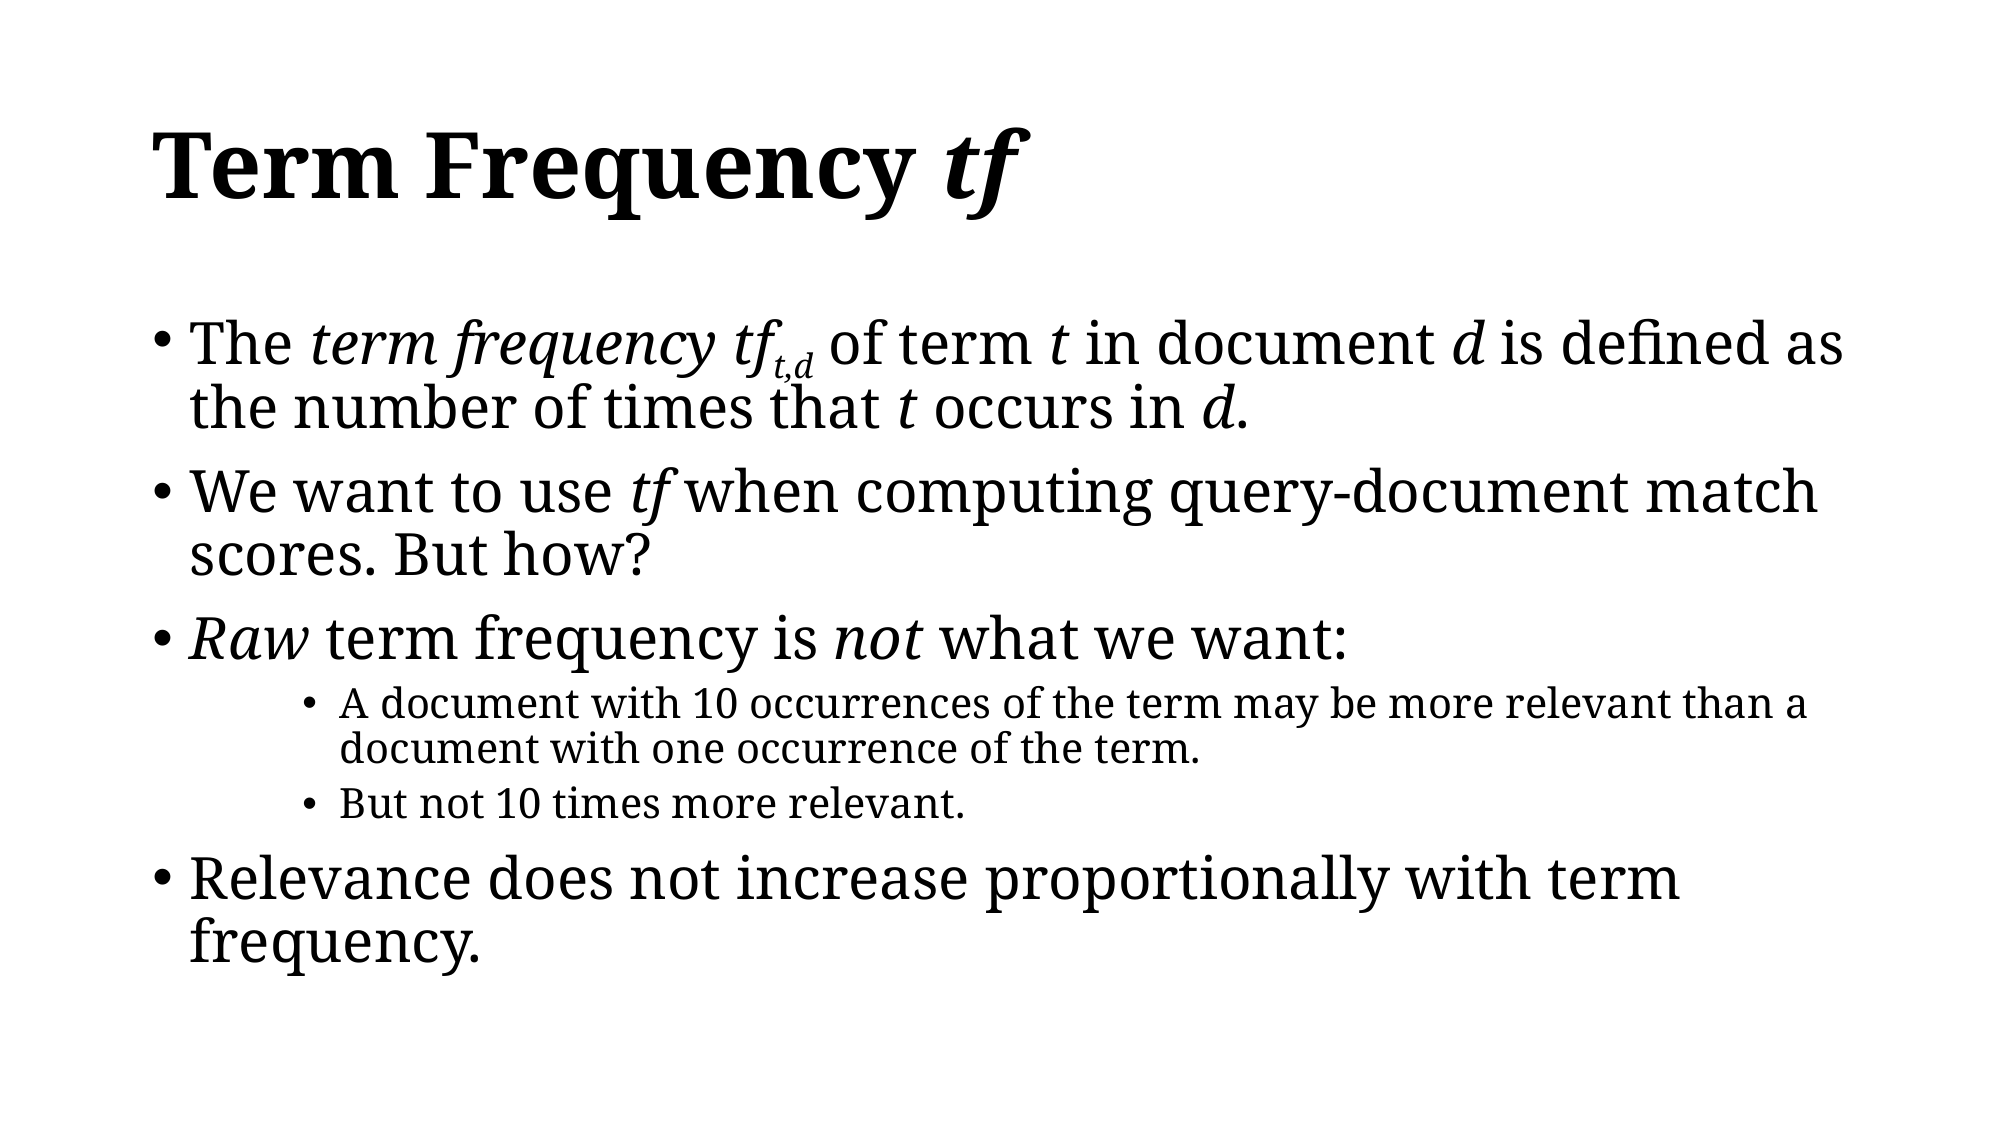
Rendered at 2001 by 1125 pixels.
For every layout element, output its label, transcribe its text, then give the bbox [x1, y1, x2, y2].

list The term frequency tft,d of term t in document d is defined as the number of times that t occurs in d. We want to use tf when computing query-document match scores. But how? Raw term frequency is not what we want: A document with 10 occurrences of the term may be more relevant than a document with one occurrence of the term. But not 10 times more relevant. Relevance does not increase proportionally with term frequency. [137, 299, 1863, 1014]
title Term Frequency tf [137, 59, 1863, 278]
